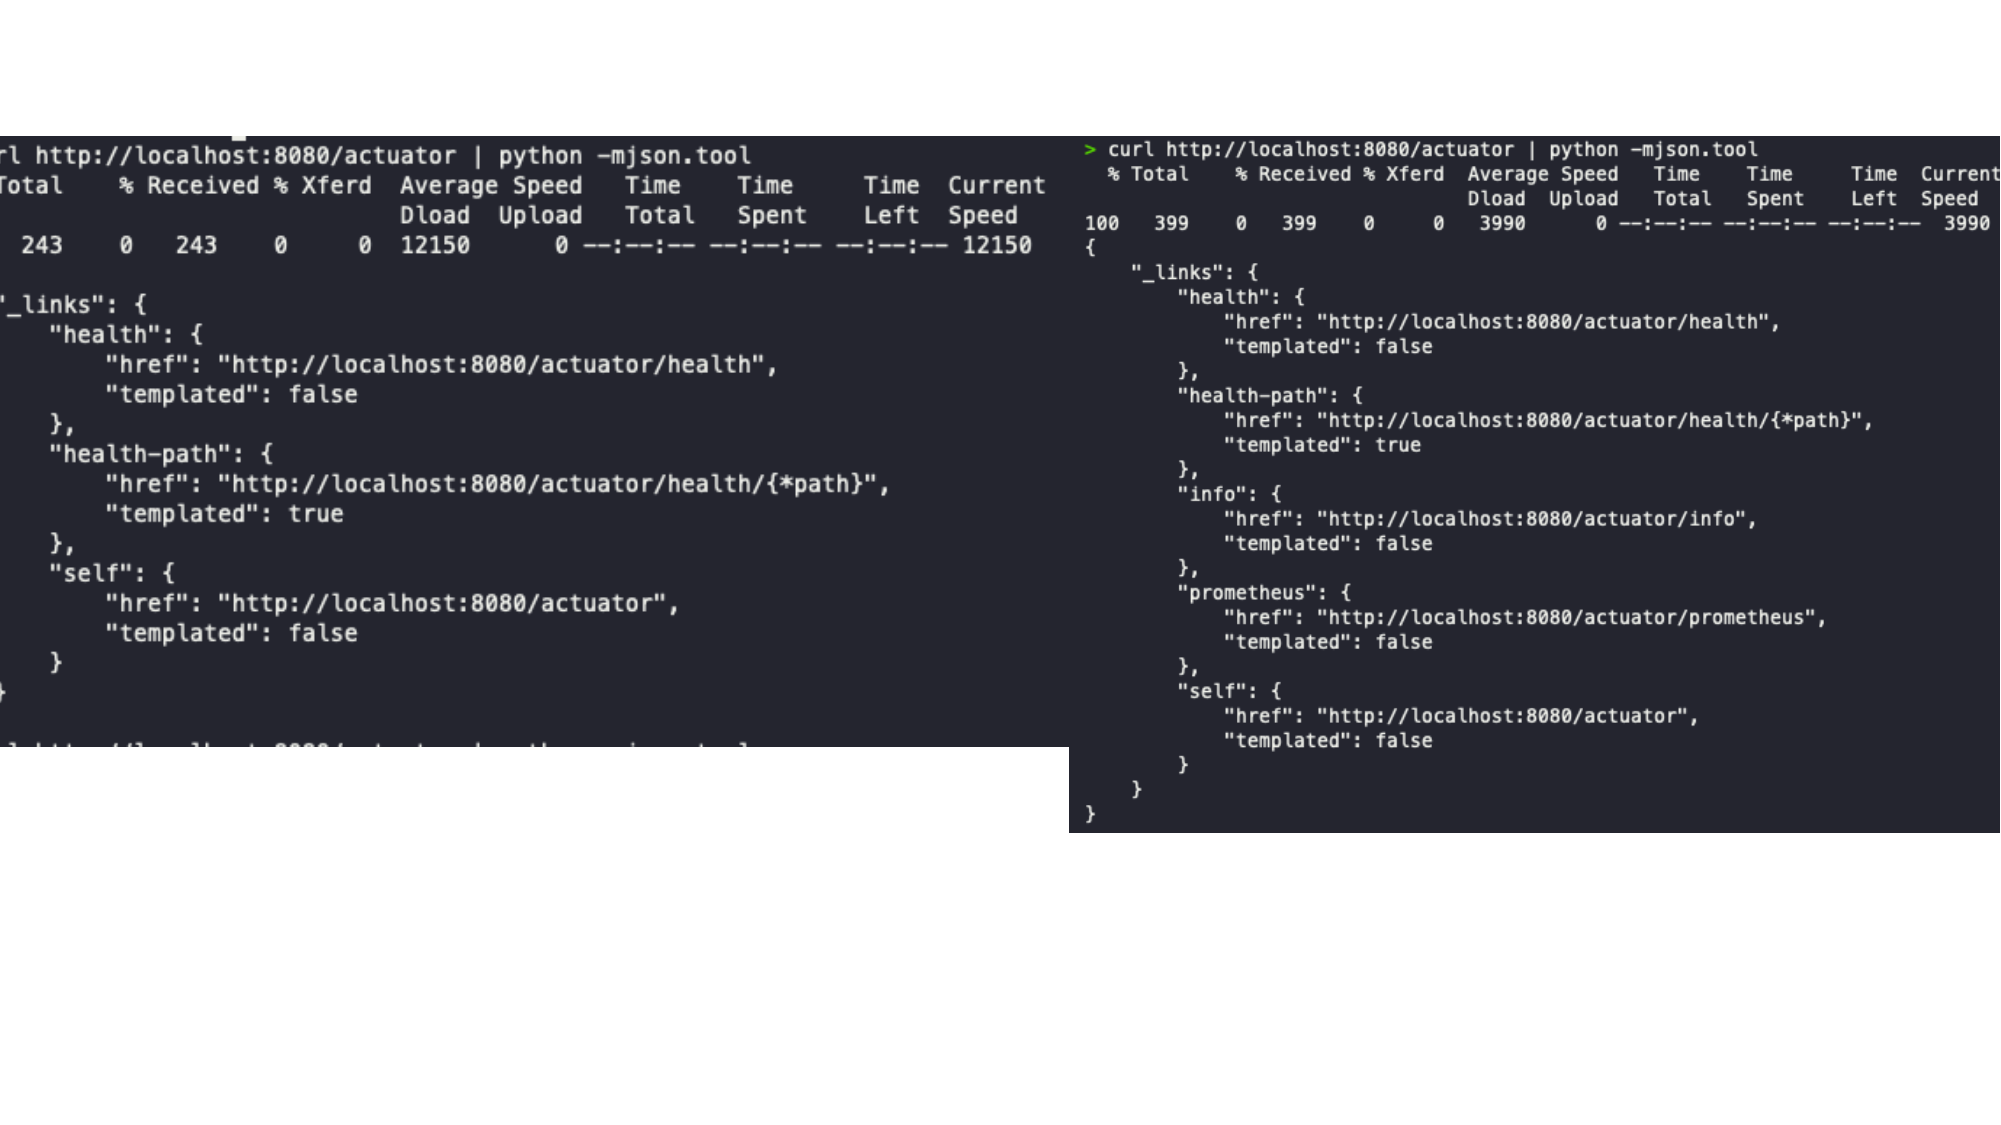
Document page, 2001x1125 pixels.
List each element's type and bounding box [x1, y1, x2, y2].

picture [0, 136, 2000, 833]
